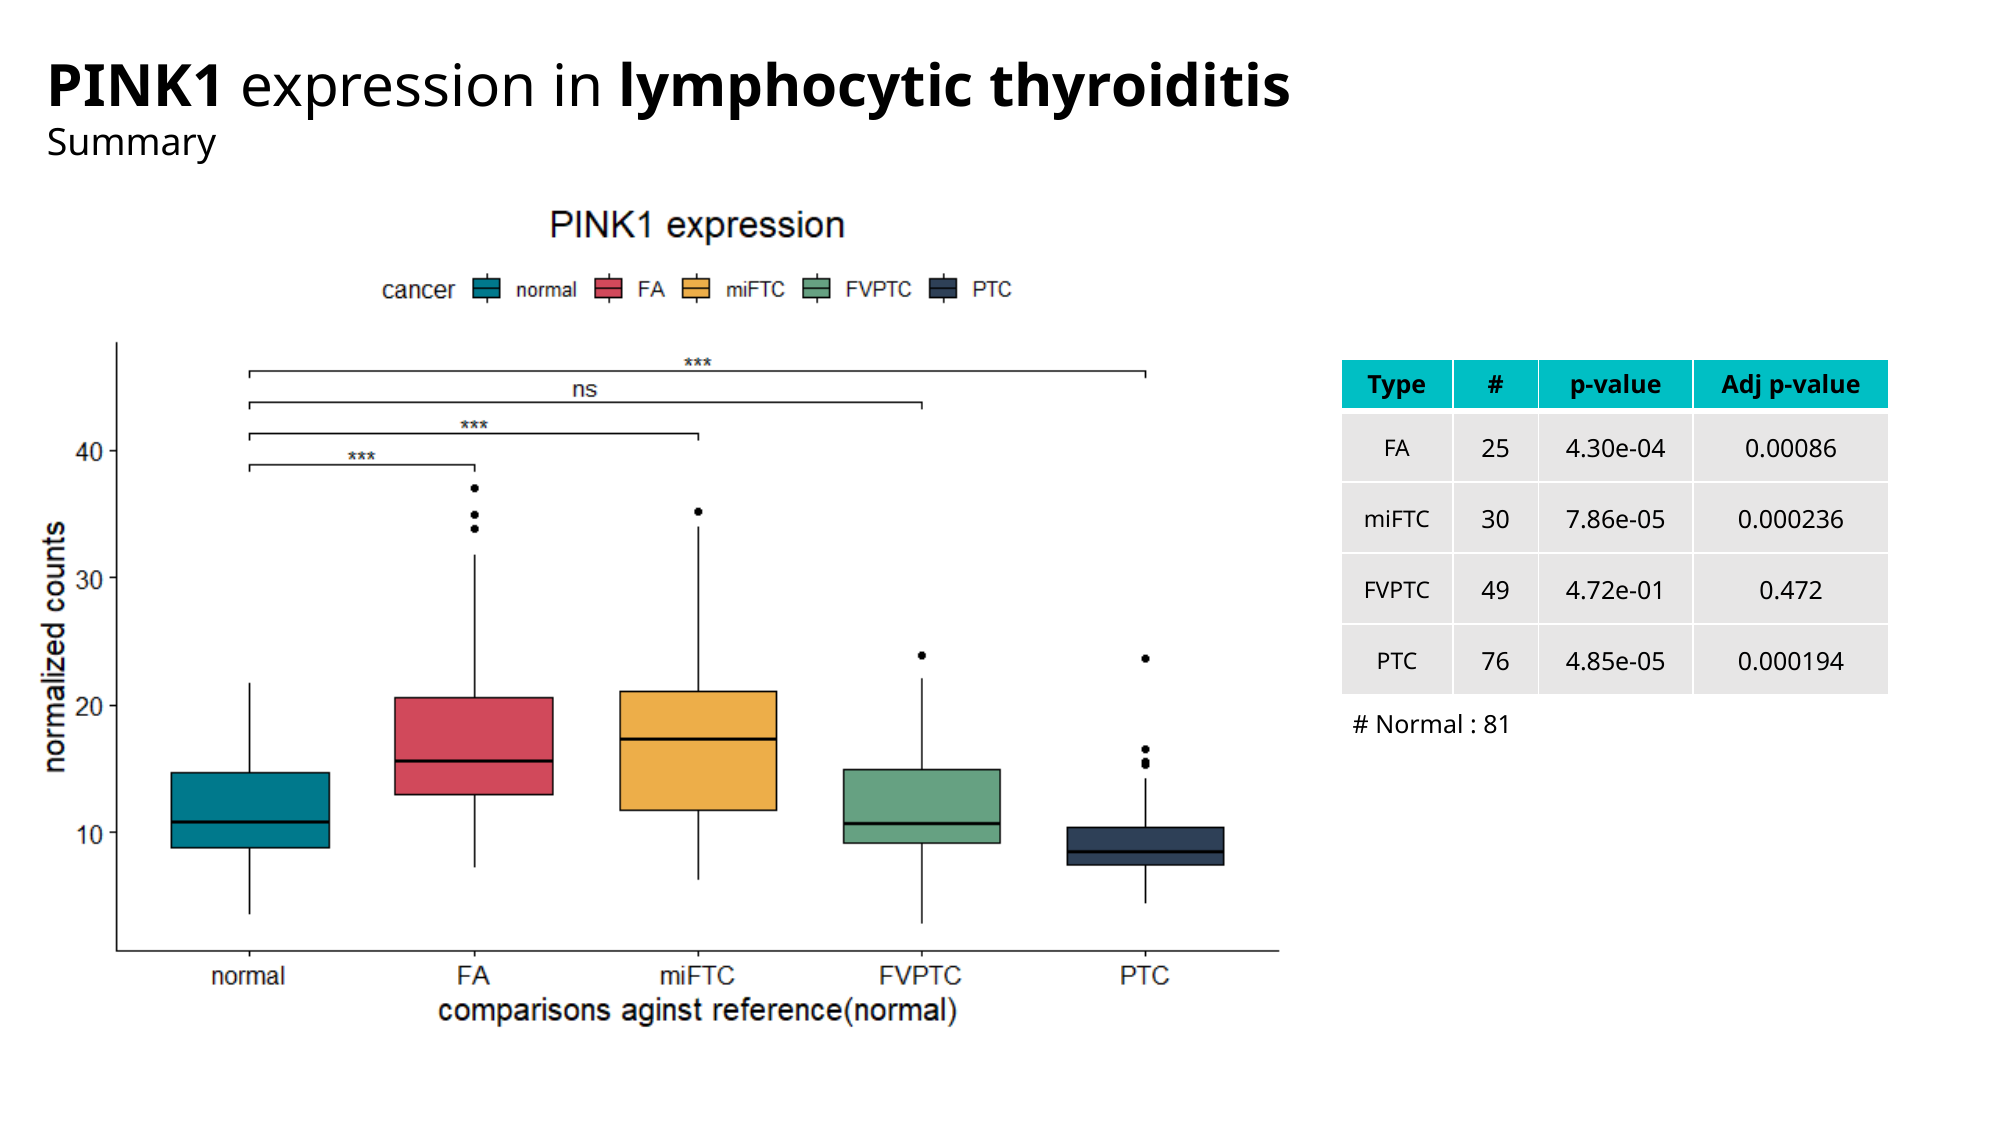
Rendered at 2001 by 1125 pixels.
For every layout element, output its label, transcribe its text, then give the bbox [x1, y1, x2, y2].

table_cell miFTC [1342, 483, 1452, 552]
table_cell 0.000236 [1694, 483, 1888, 552]
text_box # Normal : 81 [1338, 700, 1579, 746]
table_header p-value [1539, 360, 1692, 408]
table_header Type [1342, 360, 1452, 408]
picture [27, 197, 1292, 1038]
table_cell 4.30e-04 [1539, 414, 1692, 481]
table_cell 7.86e-05 [1539, 483, 1692, 552]
table_cell 0.472 [1694, 554, 1888, 623]
text_box PINK1 expression in lymphocytic thyroiditis Summary [32, 40, 1452, 171]
table_cell PTC [1342, 625, 1452, 694]
table_cell 30 [1454, 483, 1538, 552]
table_cell 76 [1454, 625, 1538, 694]
table_cell 0.000194 [1694, 625, 1888, 694]
table_header # [1454, 360, 1538, 408]
table_cell 4.72e-01 [1539, 554, 1692, 623]
table_header Adj p-value [1694, 360, 1888, 408]
table_cell 25 [1454, 414, 1538, 481]
table_cell FA [1342, 414, 1452, 481]
table_cell 0.00086 [1694, 414, 1888, 481]
table_cell 49 [1454, 554, 1538, 623]
table_cell FVPTC [1342, 554, 1452, 623]
table_cell 4.85e-05 [1539, 625, 1692, 694]
